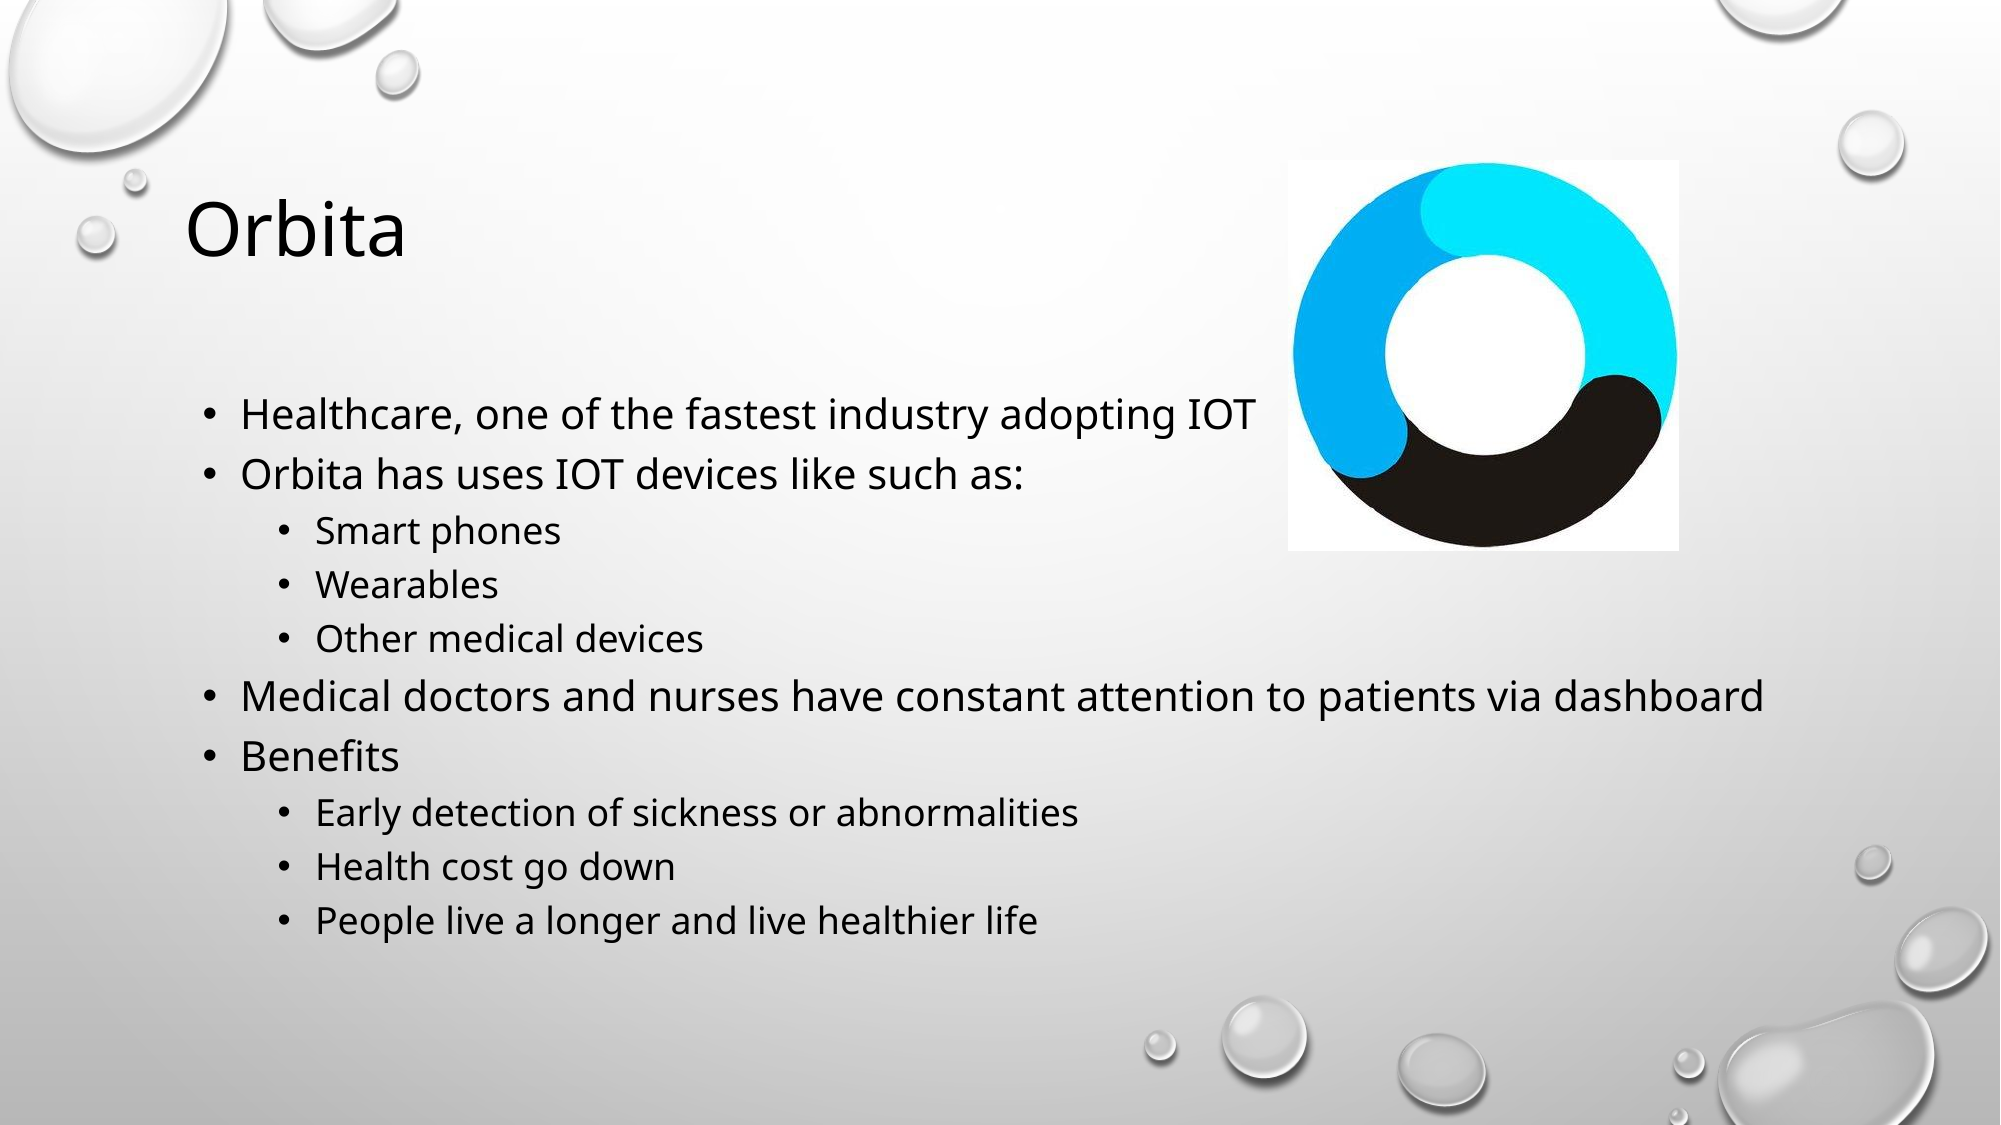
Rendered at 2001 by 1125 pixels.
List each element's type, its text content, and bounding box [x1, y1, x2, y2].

list Healthcare, one of the fastest industry adopting IOT Orbita has uses IOT devices like such as: Smart phones Wearables Other medical devices Medical doctors and nurses have constant attention to patients via dashboard Benefits Early detection of sickness or abnormalities Health cost go down People live a longer and live healthier life [149, 363, 1850, 925]
title Orbita [149, 101, 1851, 364]
picture [0, 0, 2000, 1125]
